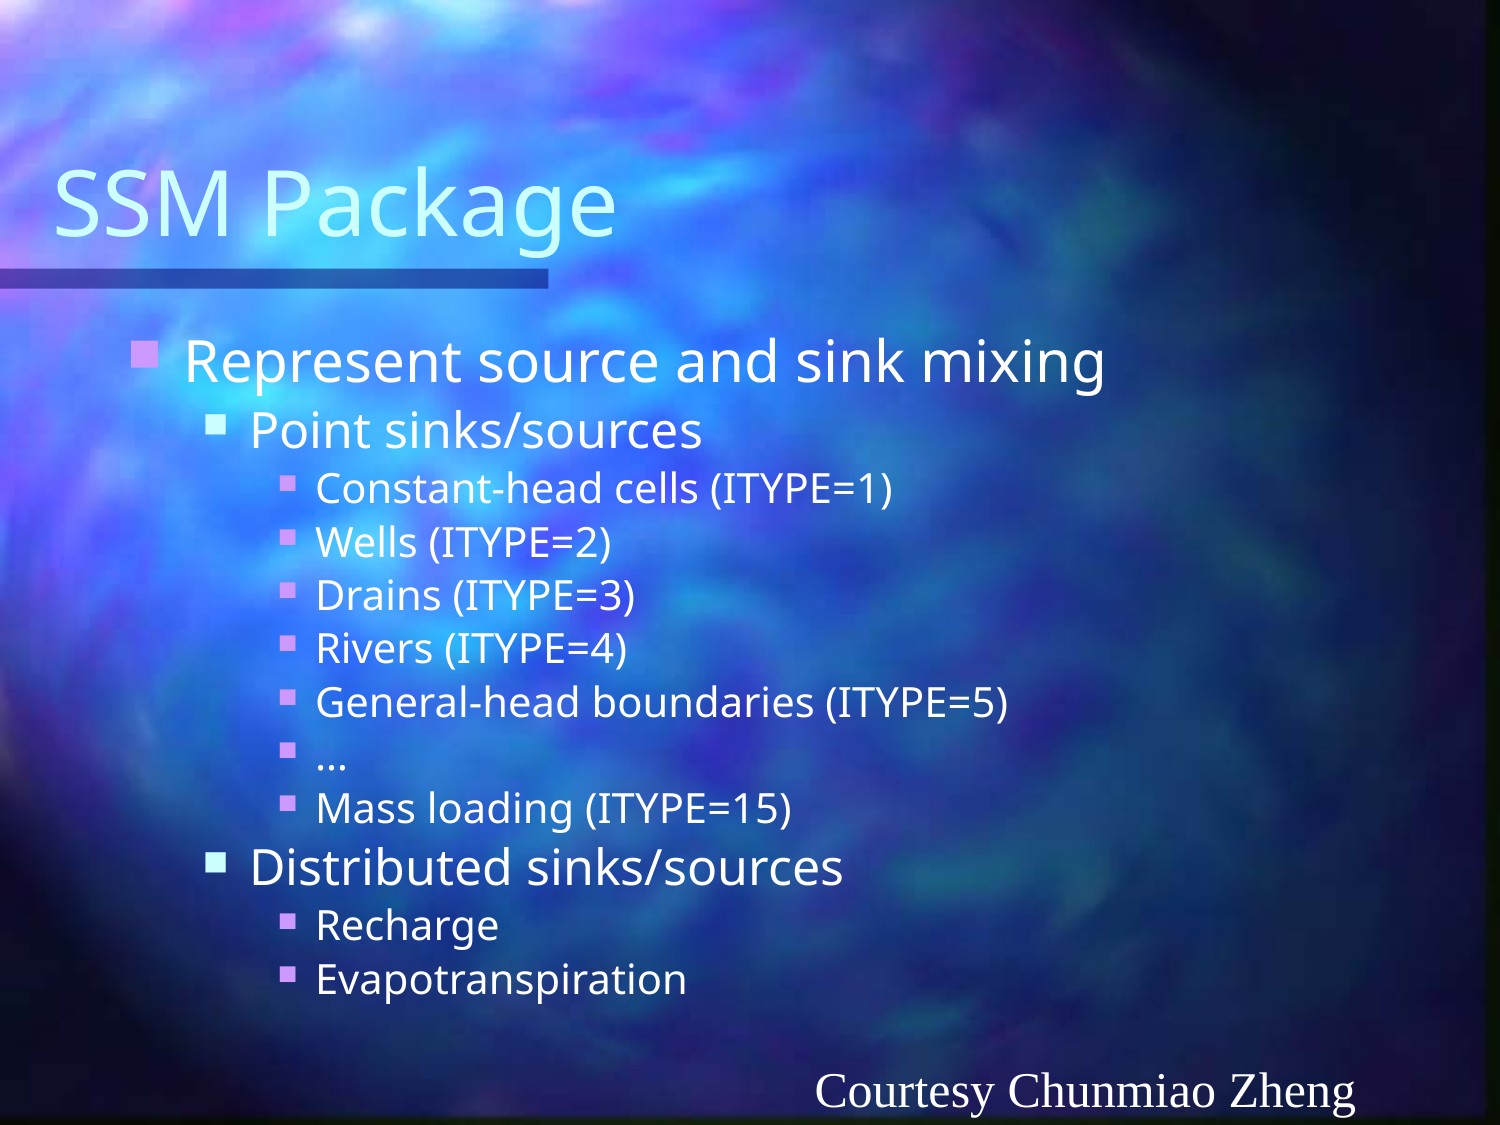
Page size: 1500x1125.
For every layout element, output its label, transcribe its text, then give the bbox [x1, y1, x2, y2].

text_box Courtesy Chunmiao Zheng [799, 1049, 1372, 1125]
title SSM Package [37, 74, 1313, 263]
list Represent source and sink mixing Point sinks/sources Constant-head cells (ITYPE=1) Wells (ITYPE=2) Drains (ITYPE=3) Rivers (ITYPE=4) General-head boundaries (ITYPE=5) … Mass loading (ITYPE=15) Distributed sinks/sources Recharge Evapotranspiration [112, 324, 1388, 1001]
picture [0, 0, 1500, 1125]
